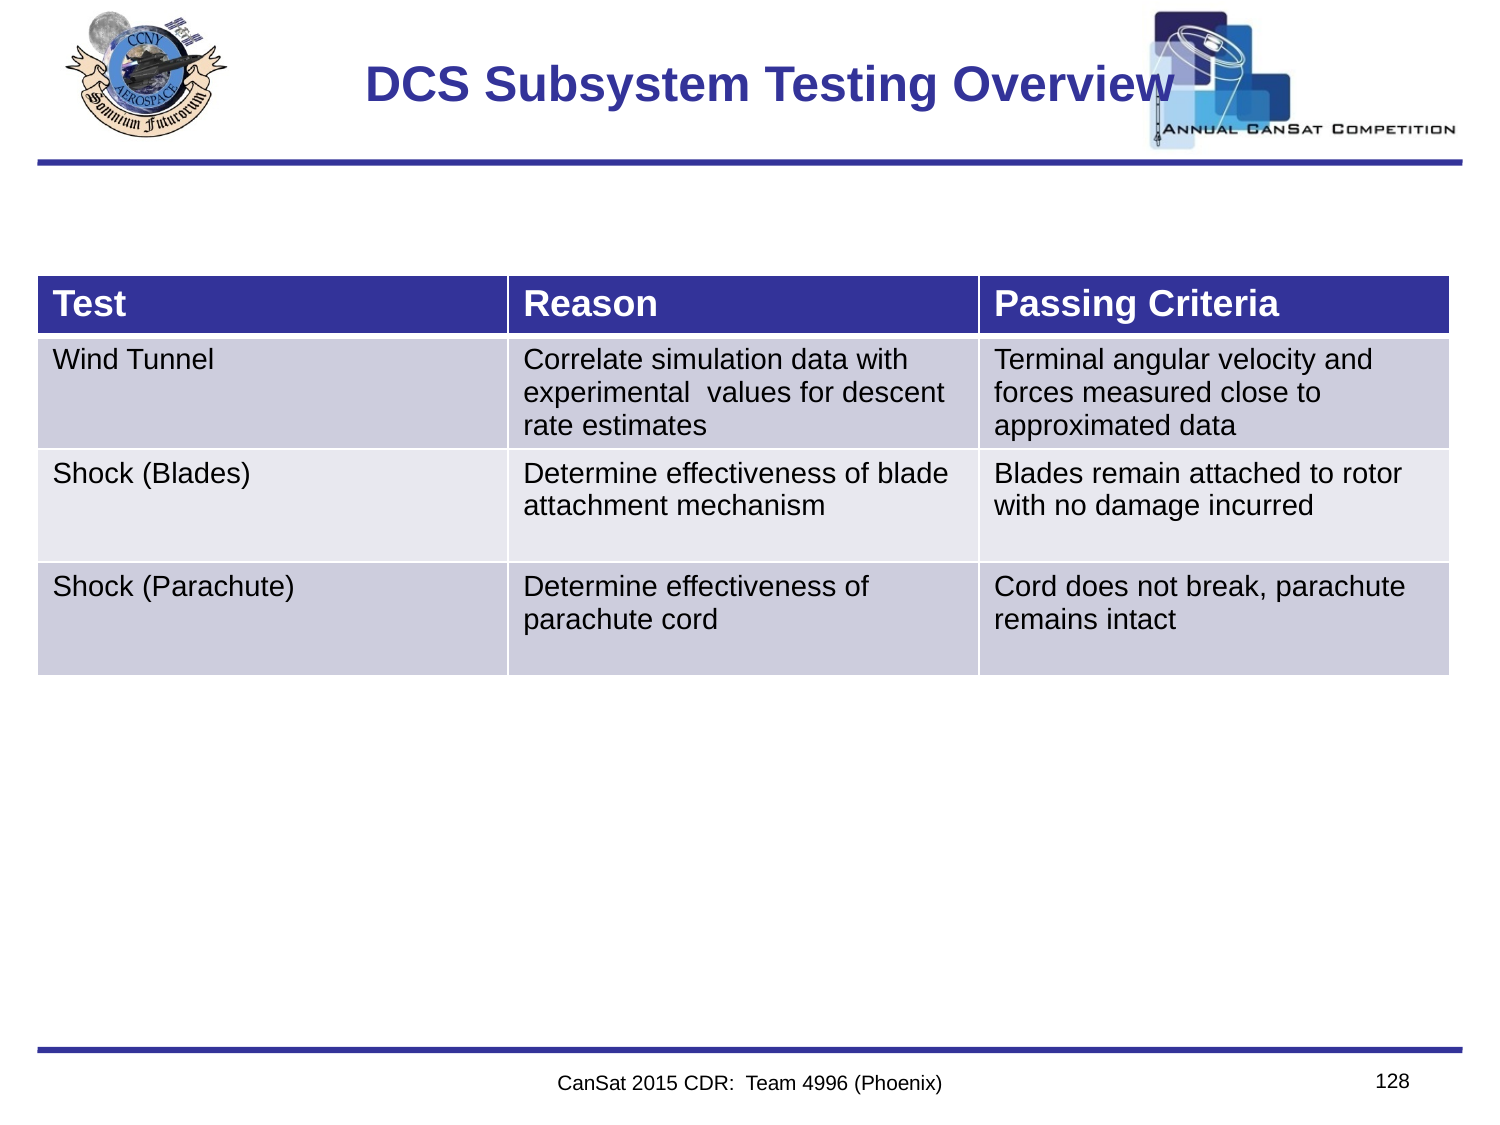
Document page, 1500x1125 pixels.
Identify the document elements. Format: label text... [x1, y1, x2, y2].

table_cell Wind Tunnel [38, 339, 507, 448]
table_header Passing Criteria [980, 276, 1449, 333]
picture [0, 0, 301, 151]
table_cell Cord does not break, parachute remains intact [980, 563, 1449, 675]
table_header Test [38, 276, 507, 333]
title DCS Subsystem Testing Overview [350, 12, 1238, 150]
footer CanSat 2015 CDR: Team 4996 (Phoenix) [450, 1062, 1050, 1103]
table_cell Shock (Parachute) [38, 563, 507, 675]
table_header Reason [509, 276, 978, 333]
table_cell Determine effectiveness of parachute cord [509, 563, 978, 675]
table_cell Blades remain attached to rotor with no damage incurred [980, 450, 1449, 561]
table_cell Determine effectiveness of blade attachment mechanism [509, 450, 978, 561]
table_cell Terminal angular velocity and forces measured close to approximated data [980, 339, 1449, 448]
slide_number 128 [1312, 1059, 1425, 1100]
table_cell Correlate simulation data with experimental values for descent rate estimates [509, 339, 978, 448]
table_cell Shock (Blades) [38, 450, 507, 561]
picture [1142, 1, 1463, 157]
